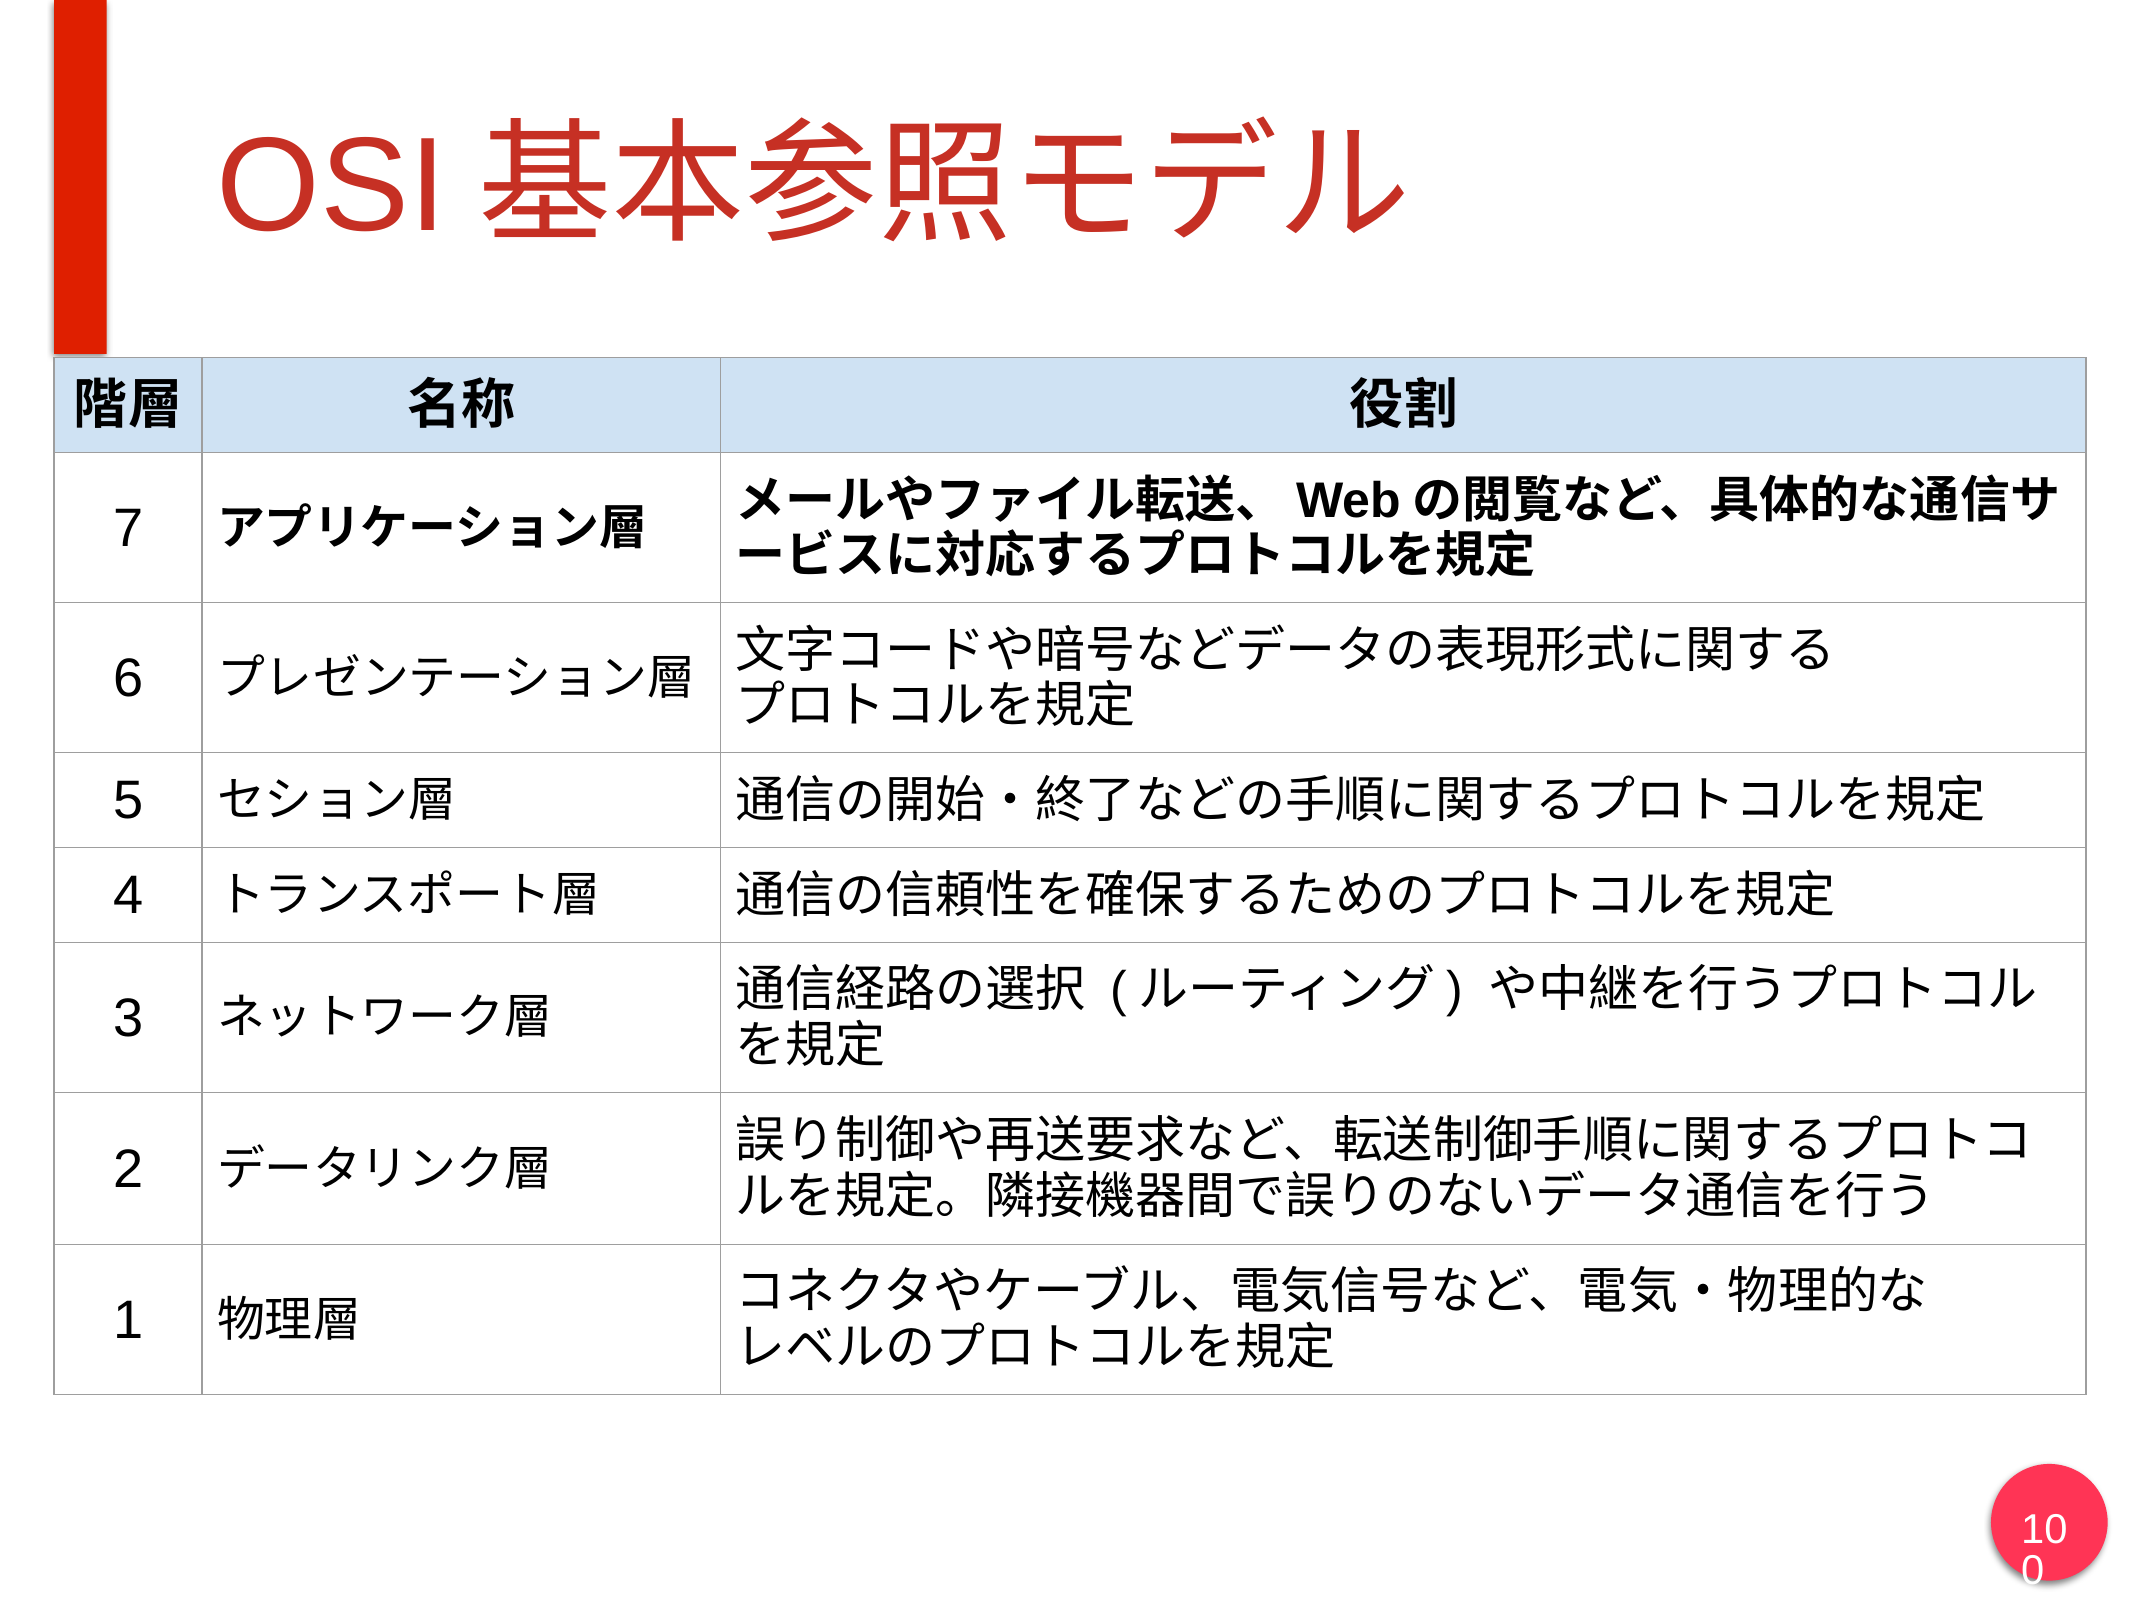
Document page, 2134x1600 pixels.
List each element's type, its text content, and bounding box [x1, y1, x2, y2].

table_cell 7 [55, 453, 201, 602]
table_cell 誤り制御や再送要求など、転送制御手順に関するプロトコルを規定。隣接機器間で誤りのないデータ通信を行う [721, 1093, 2085, 1244]
table_cell セション層 [203, 753, 720, 847]
table_cell コネクタやケーブル、電気信号など、電気・物理的な レベルのプロトコルを規定 [721, 1245, 2085, 1394]
slide_number 100 [2012, 1493, 2087, 1600]
table_cell 4 [55, 848, 201, 942]
table_header 役割 [721, 358, 2085, 452]
table_cell データリンク層 [203, 1093, 720, 1244]
table_cell 文字コードや暗号などデータの表現形式に関する プロトコルを規定 [721, 603, 2085, 752]
table_cell プレゼンテーション層 [203, 603, 720, 752]
title OSI基本参照モデル [208, 18, 2030, 336]
table_header 名称 [203, 358, 720, 452]
table_cell メールやファイル転送、Webの閲覧など、具体的な通信サービスに対応するプロトコルを規定 [721, 453, 2085, 602]
table_cell 2 [55, 1093, 201, 1244]
table_cell 通信経路の選択 (ルーティング) や中継を行うプロトコルを規定 [721, 943, 2085, 1092]
table_cell 6 [55, 603, 201, 752]
table_cell トランスポート層 [203, 848, 720, 942]
table_cell 5 [55, 753, 201, 847]
table_cell アプリケーション層 [203, 453, 720, 602]
table_cell 1 [55, 1245, 201, 1394]
table_cell ネットワーク層 [203, 943, 720, 1092]
table_cell 通信の開始・終了などの手順に関するプロトコルを規定 [721, 753, 2085, 847]
table_cell 通信の信頼性を確保するためのプロトコルを規定 [721, 848, 2085, 942]
table_cell 物理層 [203, 1245, 720, 1394]
table_header 階層 [55, 358, 201, 452]
table_cell 3 [55, 943, 201, 1092]
